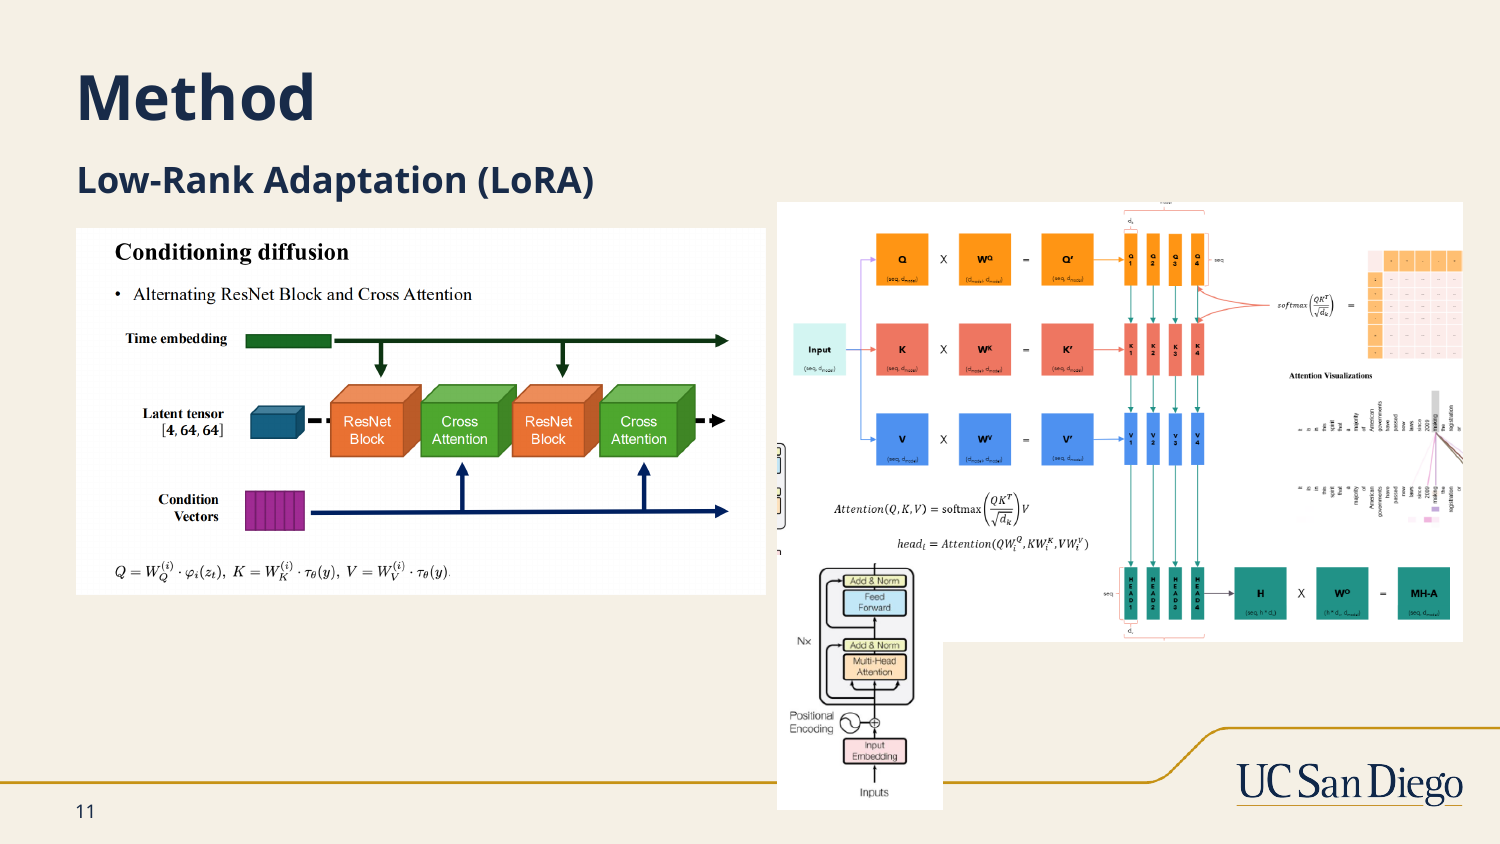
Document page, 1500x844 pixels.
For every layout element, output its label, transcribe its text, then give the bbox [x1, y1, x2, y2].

picture [76, 227, 766, 595]
slide_number 11 [75, 782, 130, 844]
picture [0, 202, 1500, 844]
title Method [75, 71, 1425, 158]
subtitle Low-Rank Adaptation (LoRA) [76, 157, 1427, 229]
